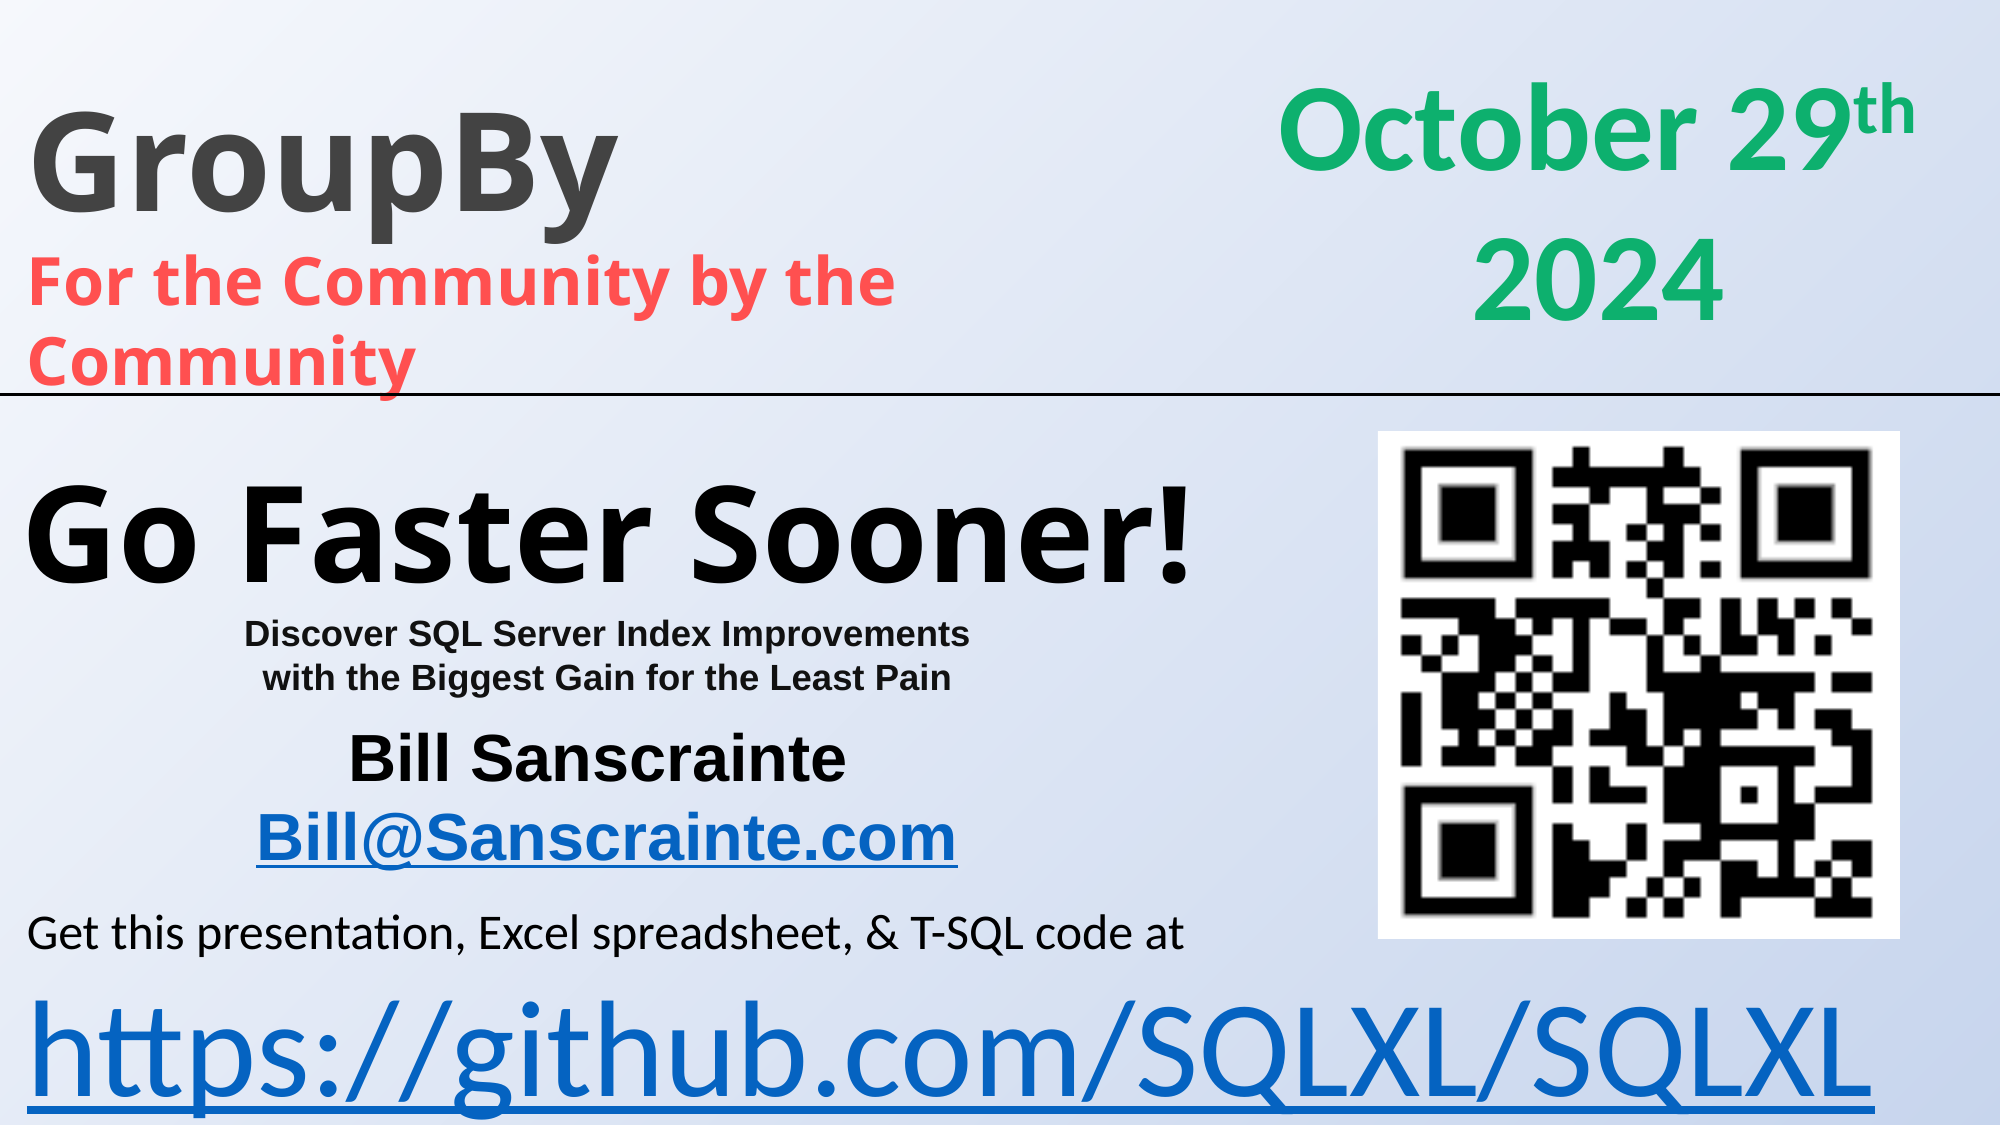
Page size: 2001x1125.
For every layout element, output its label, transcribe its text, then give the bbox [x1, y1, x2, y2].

text_box GroupBy For the Community by the Community [12, 396, 1276, 406]
picture [1377, 431, 1900, 939]
title Go Faster Sooner! Discover SQL Server Index Improvements with the Biggest Gain for the Least Pain [0, 418, 1216, 728]
text_box GroupBy For the Community by the Community [12, 66, 1276, 393]
subtitle Bill Sanscrainte Bill@Sanscrainte.com [0, 754, 1216, 834]
text_box Get this presentation, Excel spreadsheet, & T-SQL code at https://github.com/SQLXL/SQLXL [12, 891, 2000, 1125]
text_box October 29th 2024 [1232, 38, 1964, 354]
